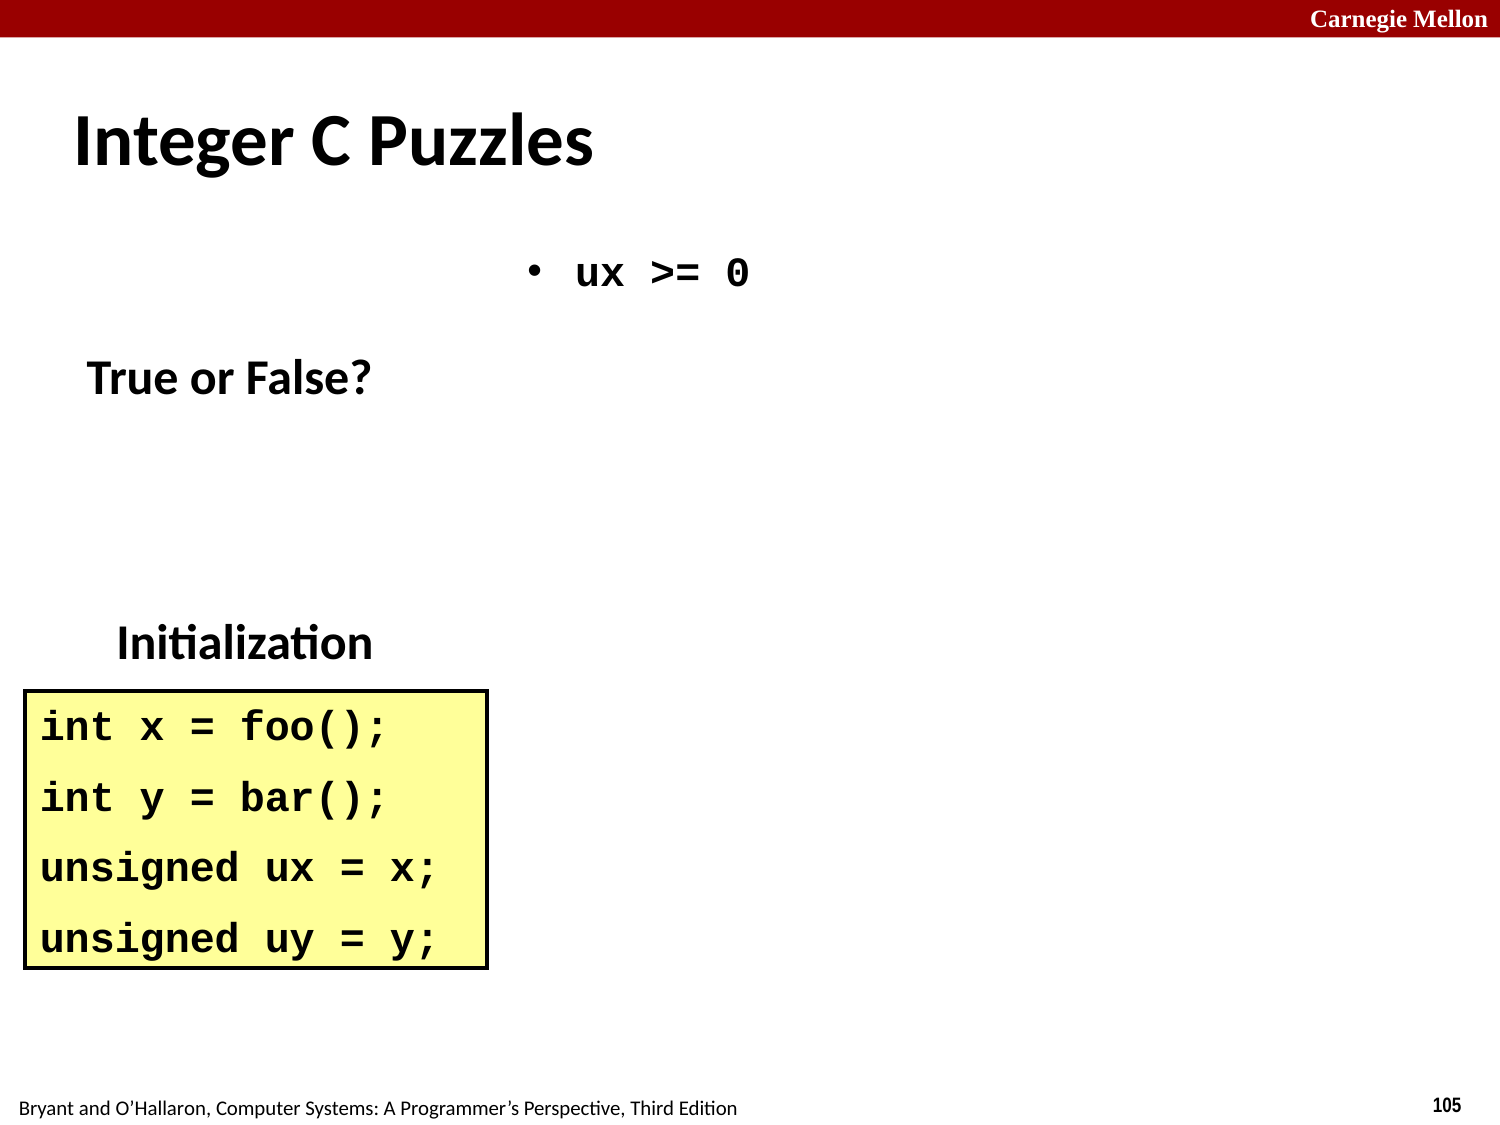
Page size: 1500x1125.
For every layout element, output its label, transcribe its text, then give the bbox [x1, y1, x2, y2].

text_box int x = foo(); int y = bar(); unsigned ux = x; unsigned uy = y; [24, 691, 488, 969]
text_box ux >= 0 [512, 237, 1475, 361]
text_box Initialization [101, 602, 389, 677]
title Integer C Puzzles [58, 72, 1305, 199]
text_box True or False? [71, 337, 388, 413]
